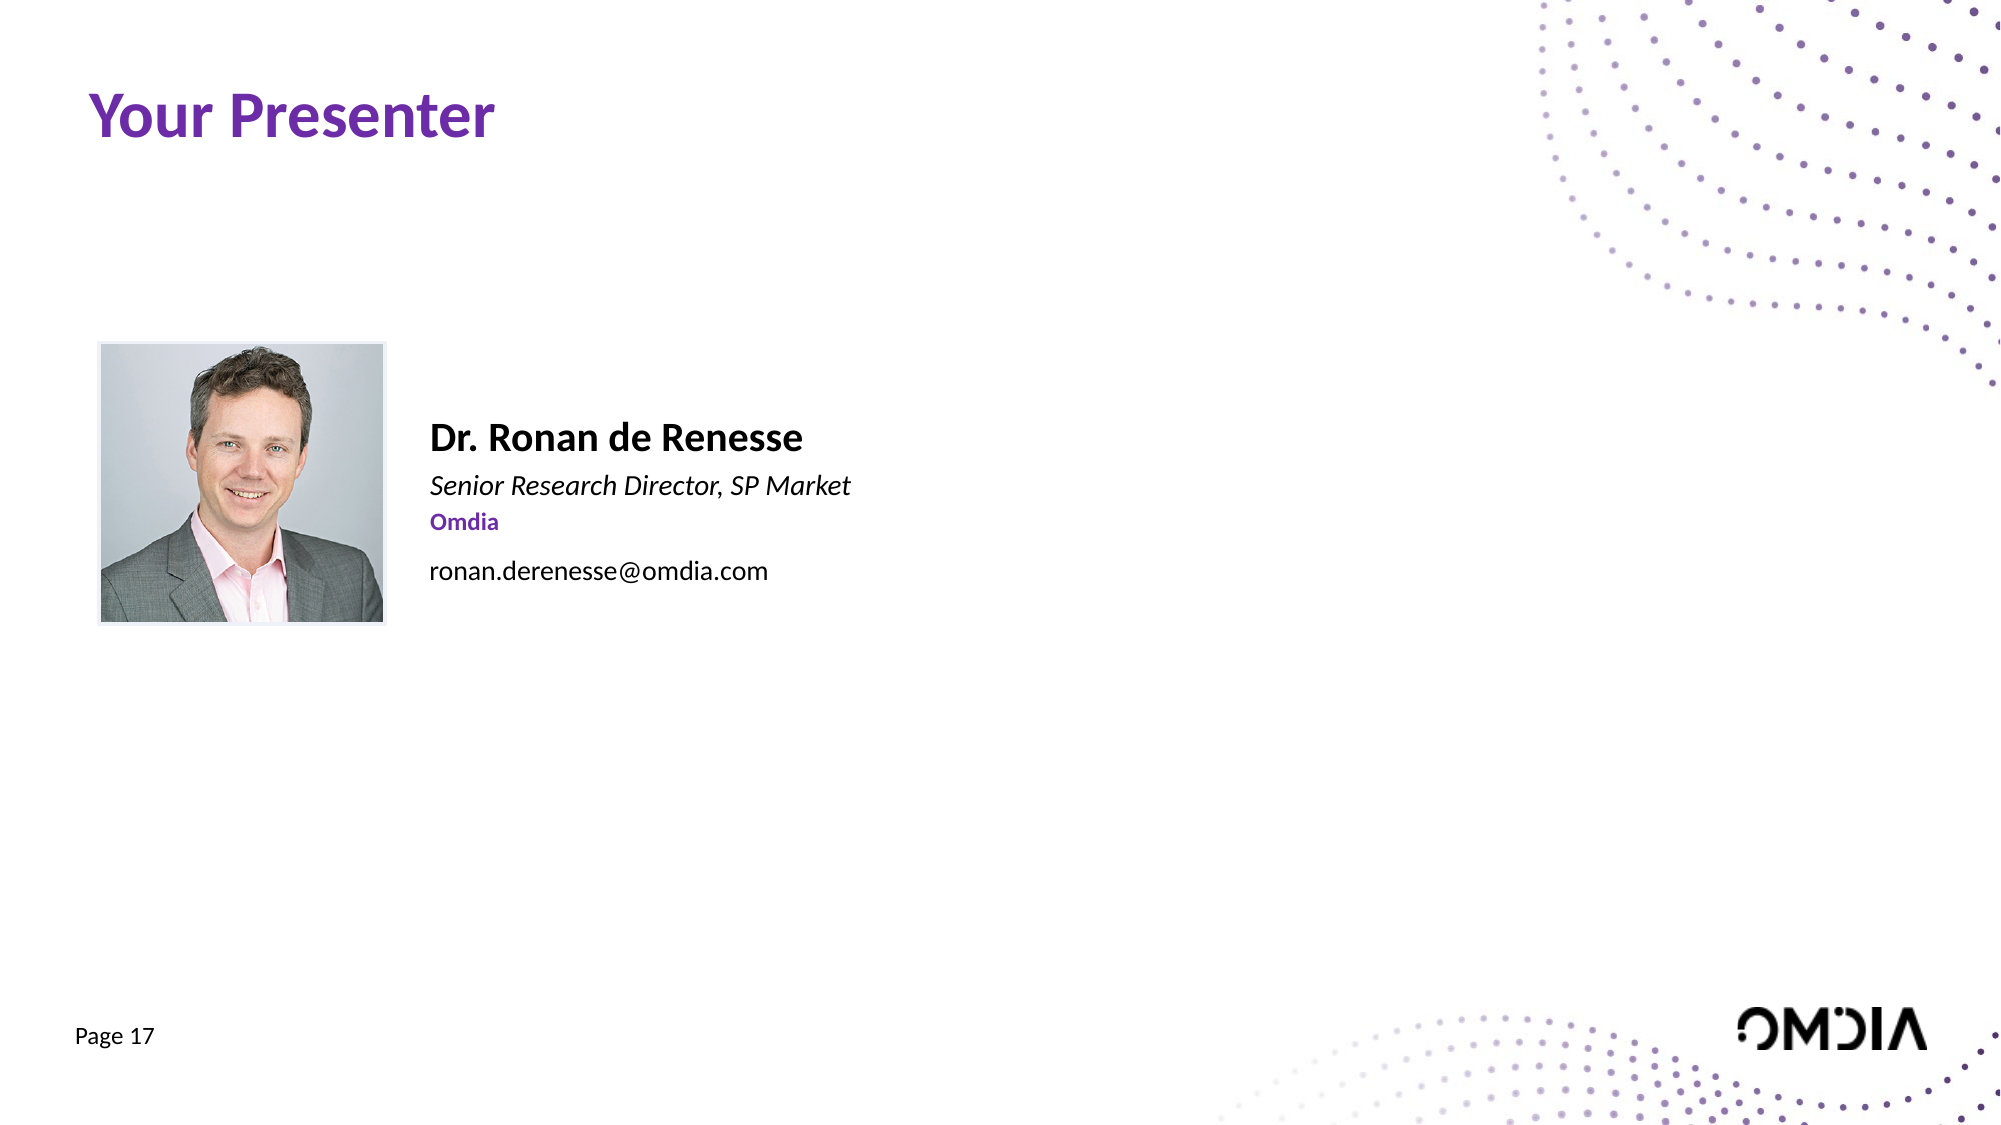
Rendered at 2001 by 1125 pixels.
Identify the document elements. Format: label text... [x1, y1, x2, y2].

picture [0, 0, 2001, 1125]
list Omdia [430, 507, 852, 536]
list Senior Research Director, SP Market [430, 463, 890, 508]
list Dr. Ronan de Renesse [430, 414, 852, 460]
slide_number Page 17 [75, 998, 224, 1050]
title Your Presenter [75, 75, 1294, 165]
list ronan.derenesse@omdia.com [406, 549, 1152, 595]
